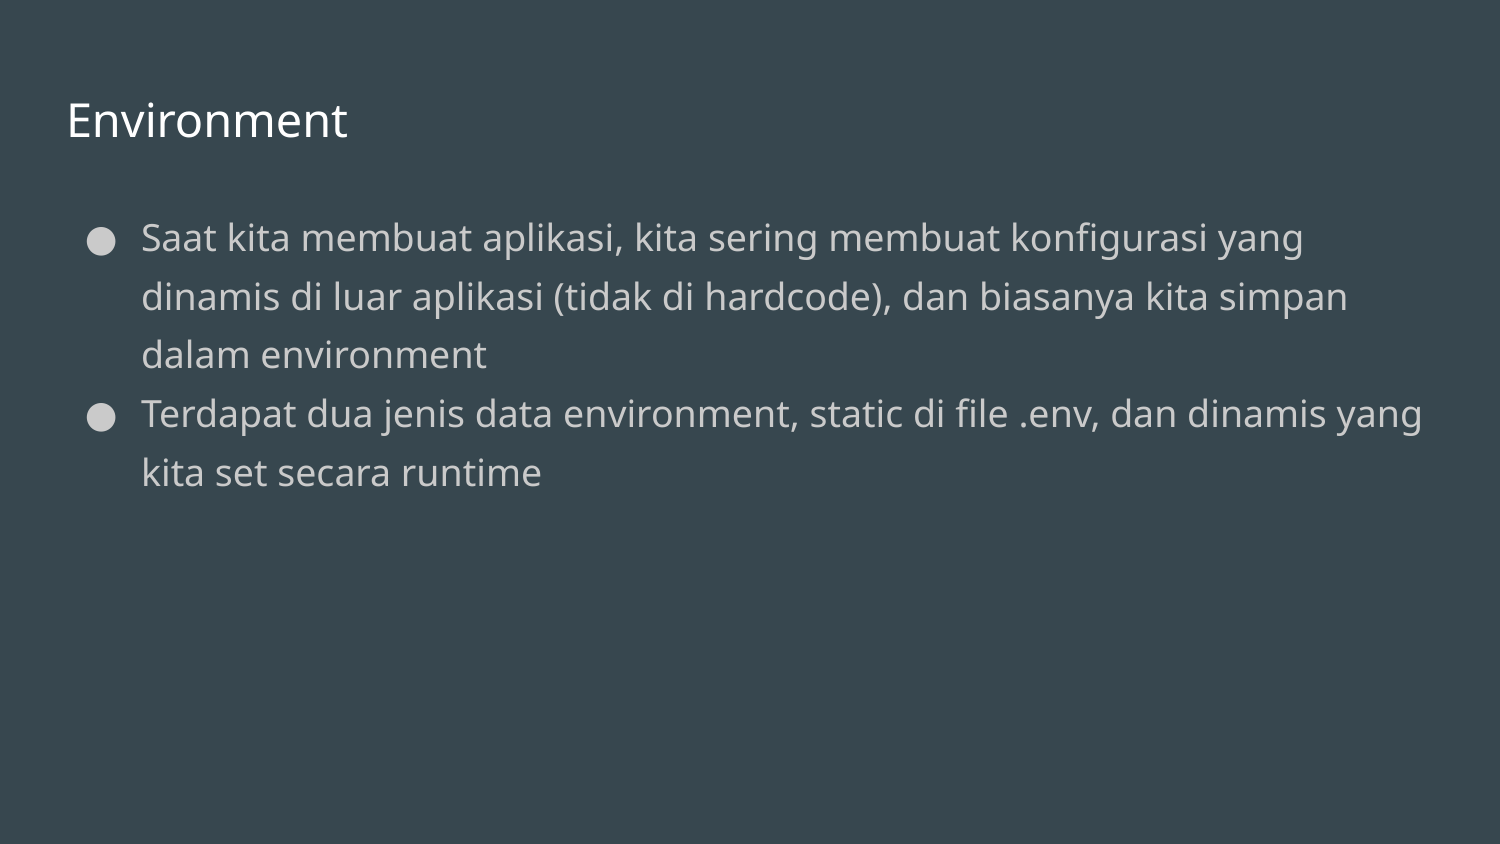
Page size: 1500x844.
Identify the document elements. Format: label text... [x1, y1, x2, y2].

list Saat kita membuat aplikasi, kita sering membuat konfigurasi yang dinamis di luar aplikasi (tidak di hardcode), dan biasanya kita simpan dalam environment Terdapat dua jenis data environment, static di file .env, dan dinamis yang kita set secara runtime [51, 189, 1449, 750]
title Environment [51, 72, 1449, 167]
